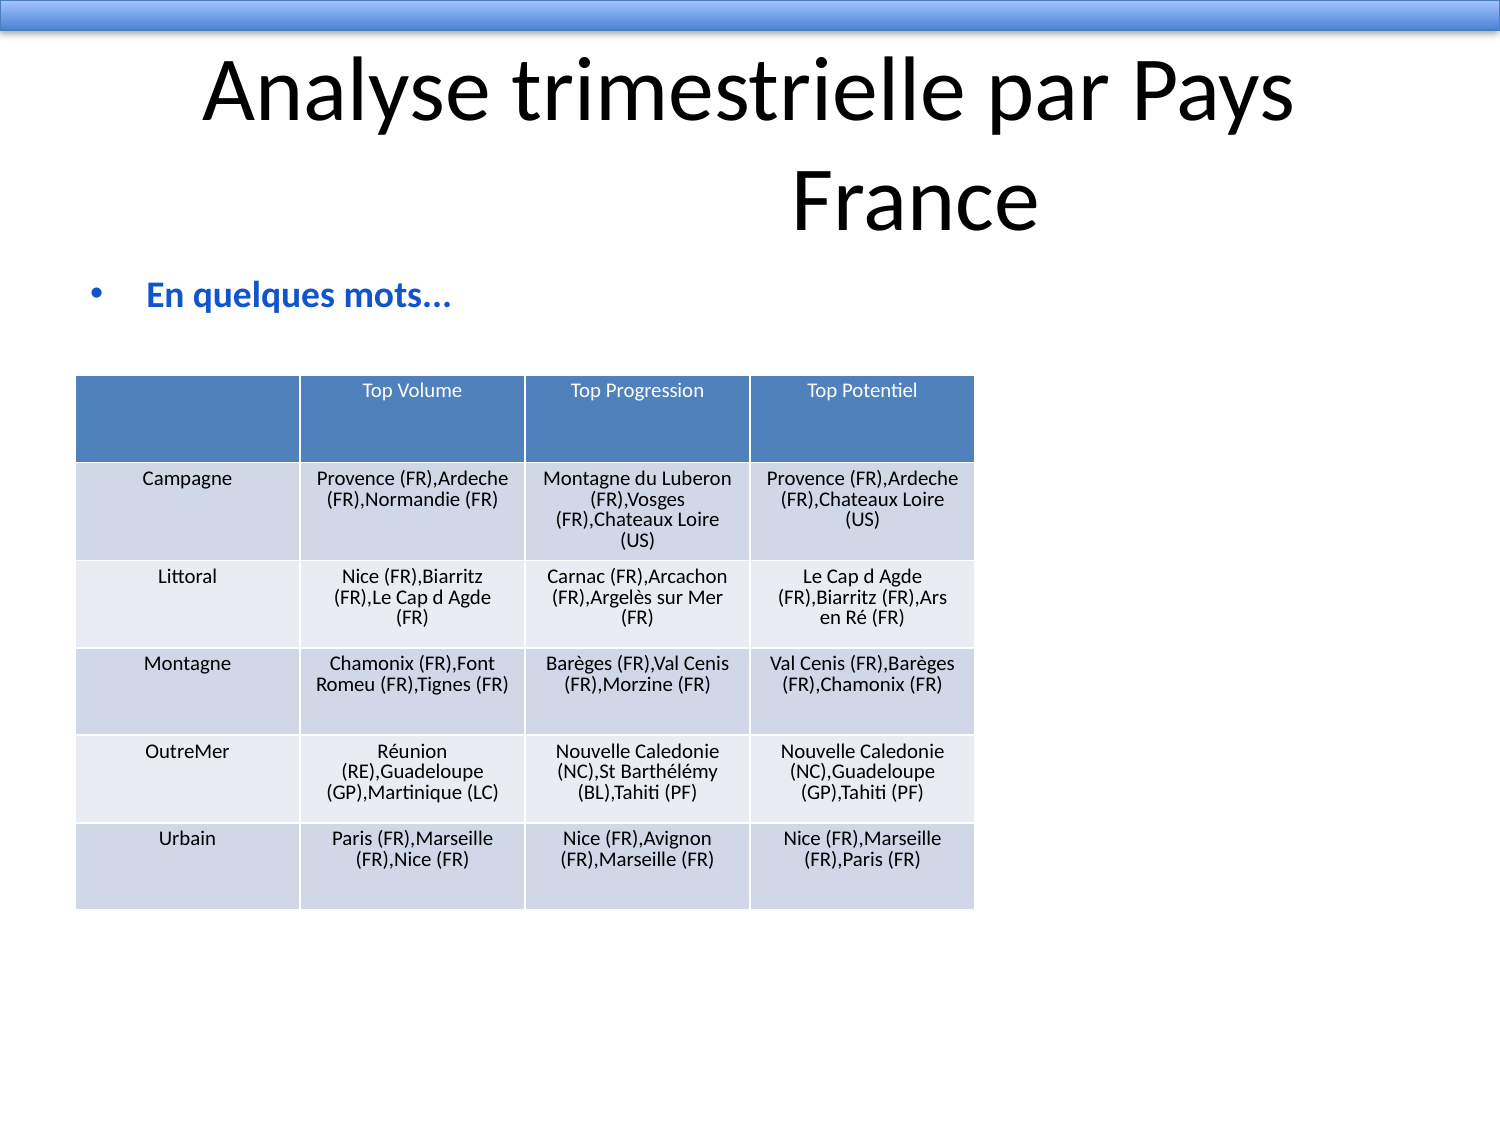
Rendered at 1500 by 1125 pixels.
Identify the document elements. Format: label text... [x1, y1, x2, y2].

title Analyse trimestrielle par Pays France [75, 45, 1425, 233]
table_cell Nice (FR),Biarritz (FR),Le Cap d Agde (FR) [301, 561, 524, 647]
table_cell Provence (FR),Ardeche (FR),Chateaux Loire (US) [751, 463, 974, 560]
text_box [0, 0, 1500, 31]
table_cell Paris (FR),Marseille (FR),Nice (FR) [301, 824, 524, 909]
table_header Top Potentiel [751, 376, 974, 462]
list En quelques mots... [75, 262, 1425, 1005]
table_cell Provence (FR),Ardeche (FR),Normandie (FR) [301, 463, 524, 560]
table_cell OutreMer [76, 736, 299, 822]
table_cell Carnac (FR),Arcachon (FR),Argelès sur Mer (FR) [526, 561, 749, 647]
table_cell Campagne [76, 463, 299, 560]
table_header [76, 376, 299, 462]
table_cell Montagne [76, 649, 299, 734]
table_cell Le Cap d Agde (FR),Biarritz (FR),Ars en Ré (FR) [751, 561, 974, 647]
table_cell Nouvelle Caledonie (NC),St Barthélémy (BL),Tahiti (PF) [526, 736, 749, 822]
table_cell Nouvelle Caledonie (NC),Guadeloupe (GP),Tahiti (PF) [751, 736, 974, 822]
table_cell Littoral [76, 561, 299, 647]
table_header Top Volume [301, 376, 524, 462]
table_cell Barèges (FR),Val Cenis (FR),Morzine (FR) [526, 649, 749, 734]
table_cell Urbain [76, 824, 299, 909]
table_cell Nice (FR),Marseille (FR),Paris (FR) [751, 824, 974, 909]
table_cell Réunion (RE),Guadeloupe (GP),Martinique (LC) [301, 736, 524, 822]
table_cell Nice (FR),Avignon (FR),Marseille (FR) [526, 824, 749, 909]
table_cell Val Cenis (FR),Barèges (FR),Chamonix (FR) [751, 649, 974, 734]
table_header Top Progression [526, 376, 749, 462]
table_cell Montagne du Luberon (FR),Vosges (FR),Chateaux Loire (US) [526, 463, 749, 560]
table_cell Chamonix (FR),Font Romeu (FR),Tignes (FR) [301, 649, 524, 734]
